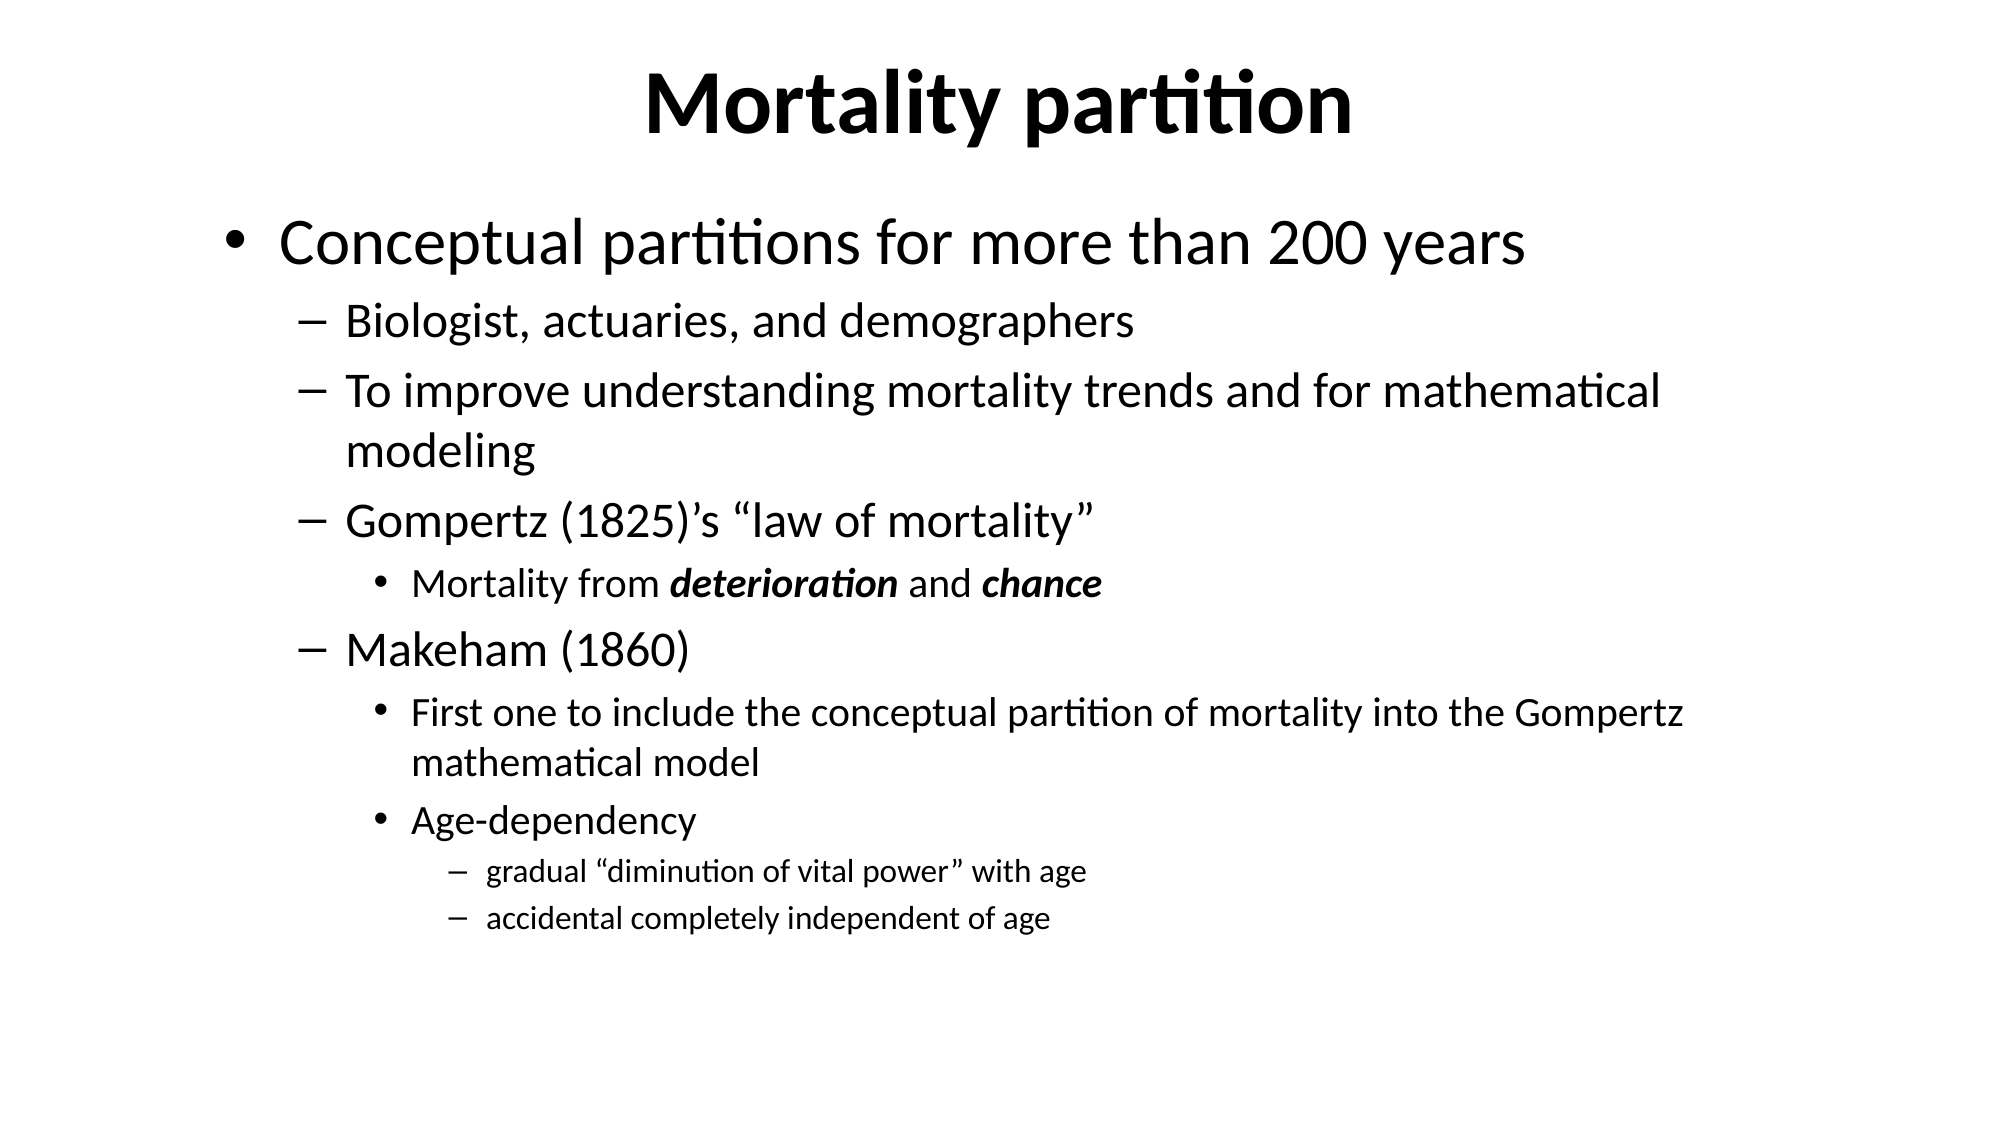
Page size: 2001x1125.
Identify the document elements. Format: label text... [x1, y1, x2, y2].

title Mortality partition [324, 2, 1675, 190]
list Conceptual partitions for more than 200 years Biologist, actuaries, and demographers To improve understanding mortality trends and for mathematical modeling Gompertz (1825)’s “law of mortality” Mortality from deterioration and chance Makeham (1860) First one to include the conceptual partition of mortality into the Gompertz mathematical model Age-dependency gradual “diminution of vital power” with age accidental completely independent of age [208, 190, 1816, 1059]
